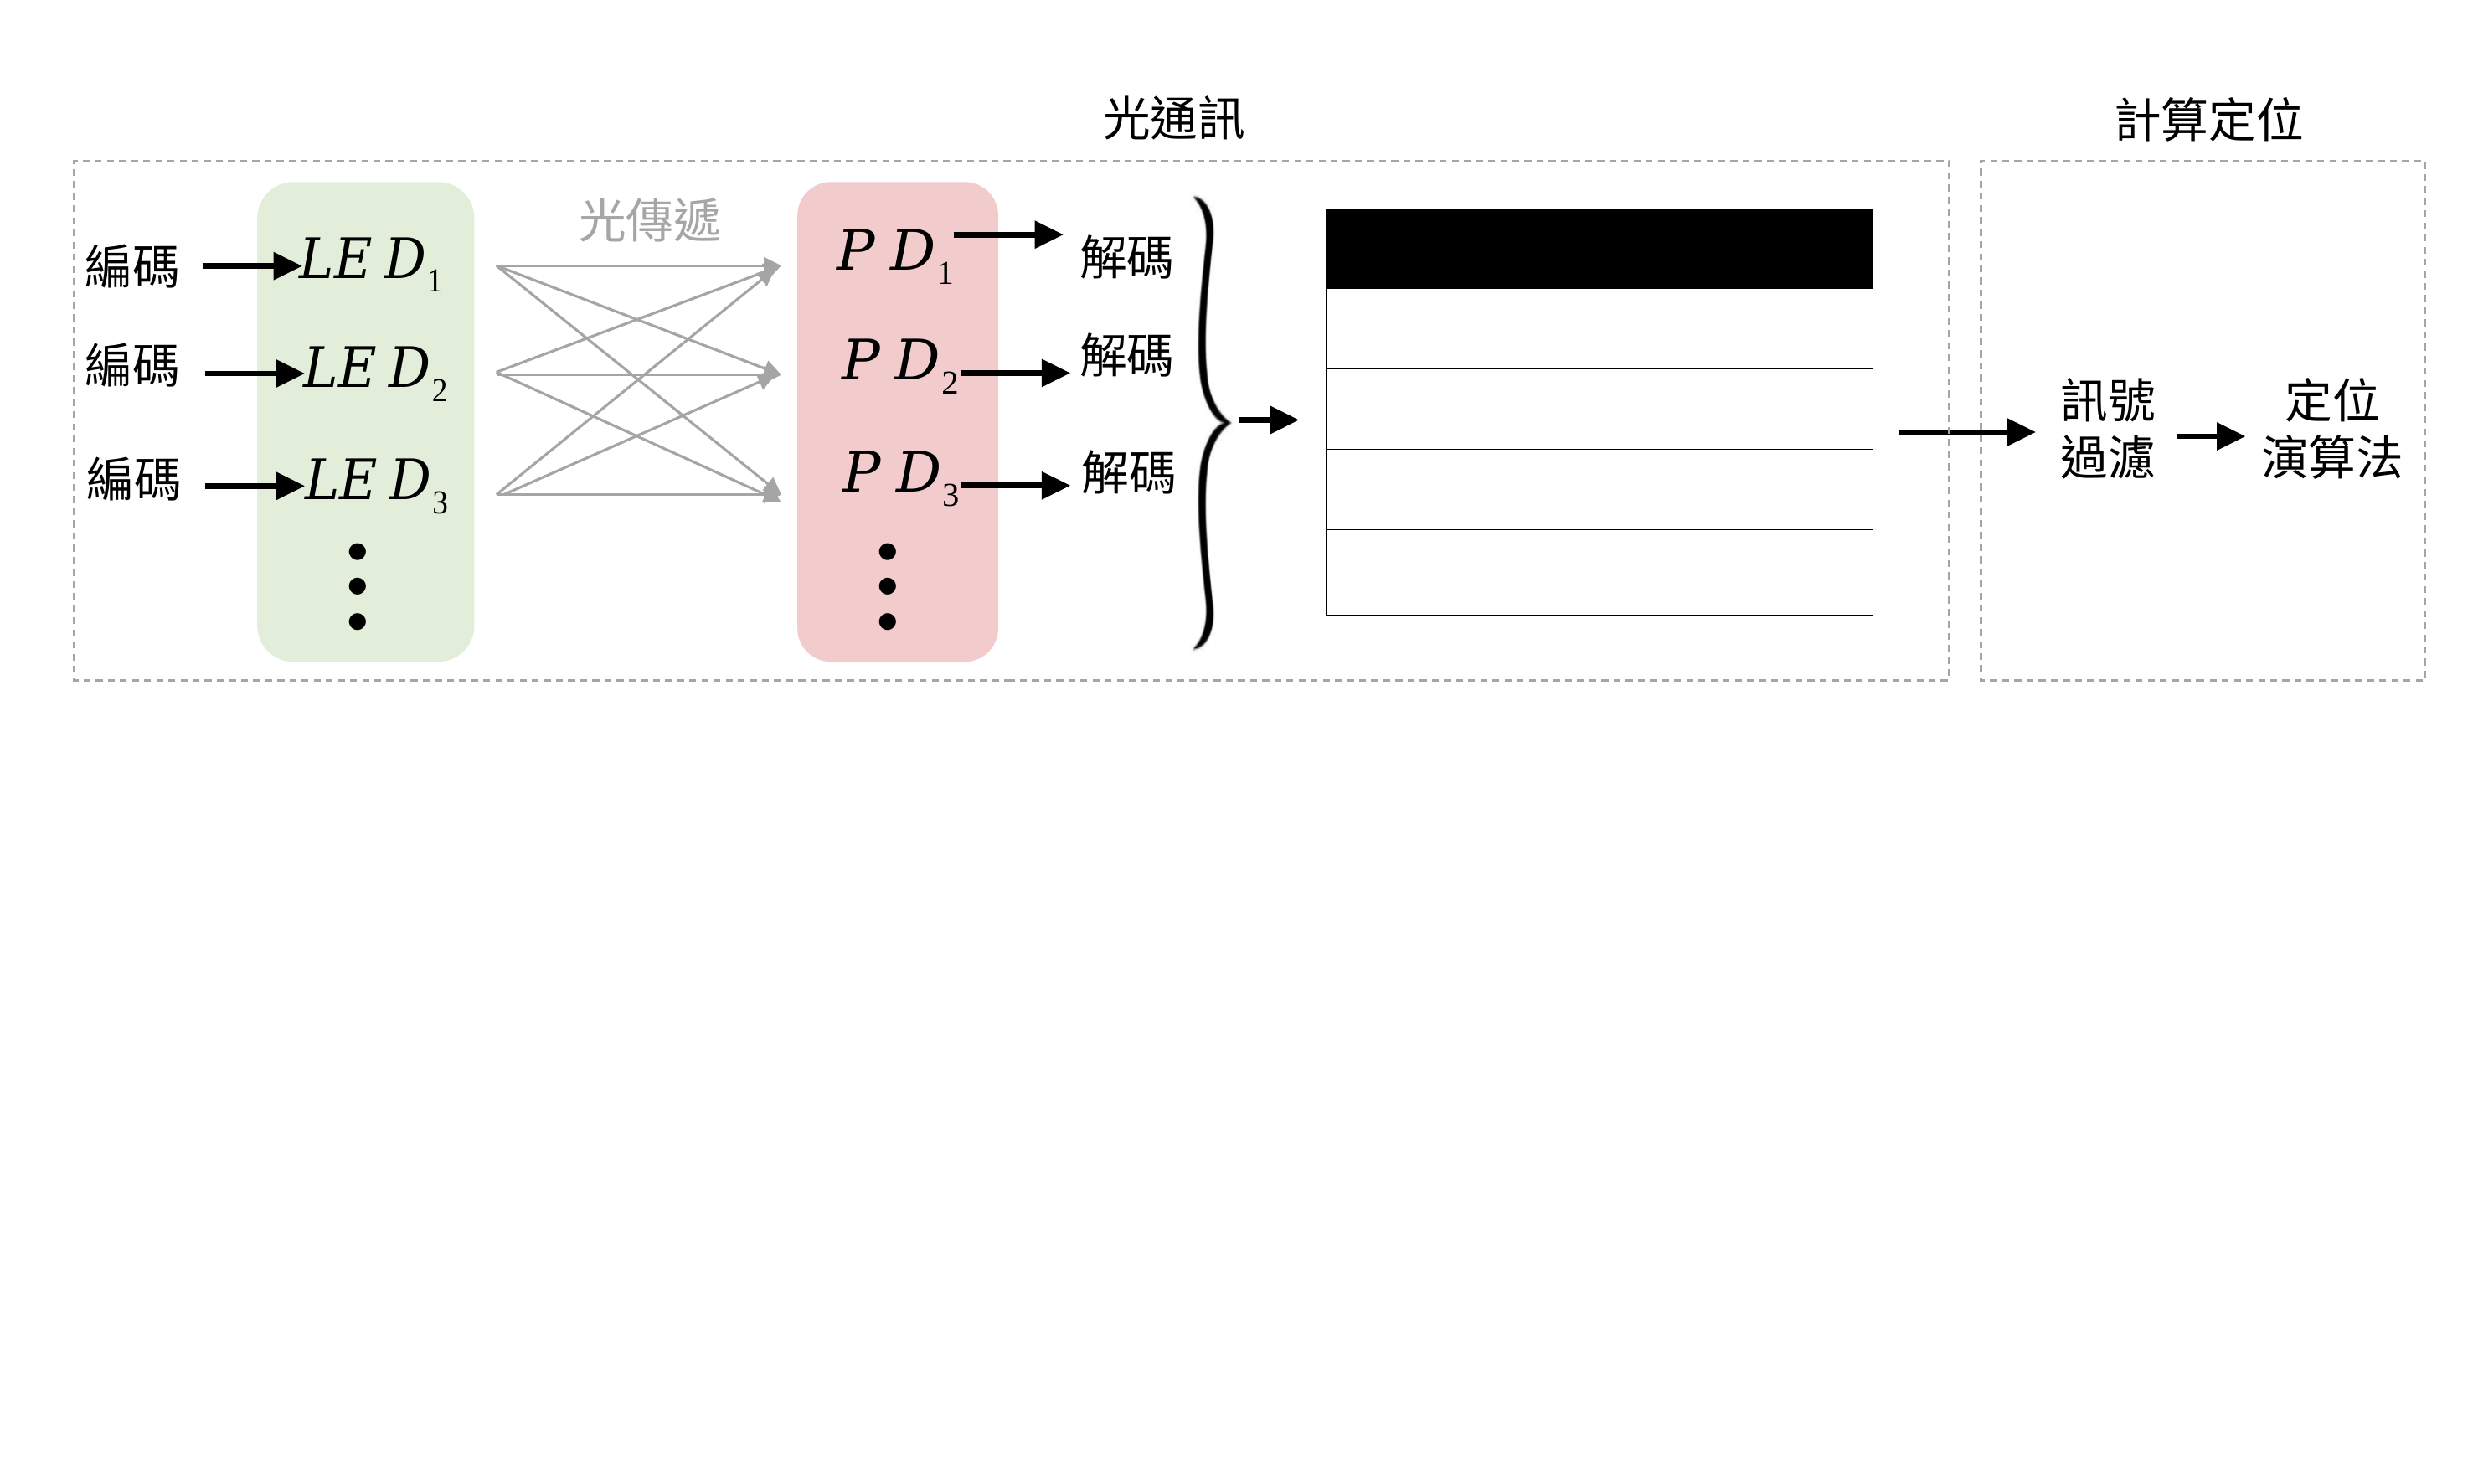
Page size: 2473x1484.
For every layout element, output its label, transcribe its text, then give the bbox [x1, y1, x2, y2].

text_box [496, 372, 781, 502]
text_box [496, 265, 781, 372]
text_box [1980, 160, 2426, 682]
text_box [503, 374, 775, 495]
text_box 計算定位 [2101, 84, 2473, 154]
text_box 訊號過濾 [2048, 364, 2173, 491]
picture [1157, 148, 1265, 706]
text_box 定位 演算法 [2239, 364, 2425, 491]
text_box 光通訊 [1090, 82, 1739, 152]
text_box [73, 160, 1157, 682]
text_box [1265, 160, 1950, 682]
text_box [496, 269, 775, 372]
